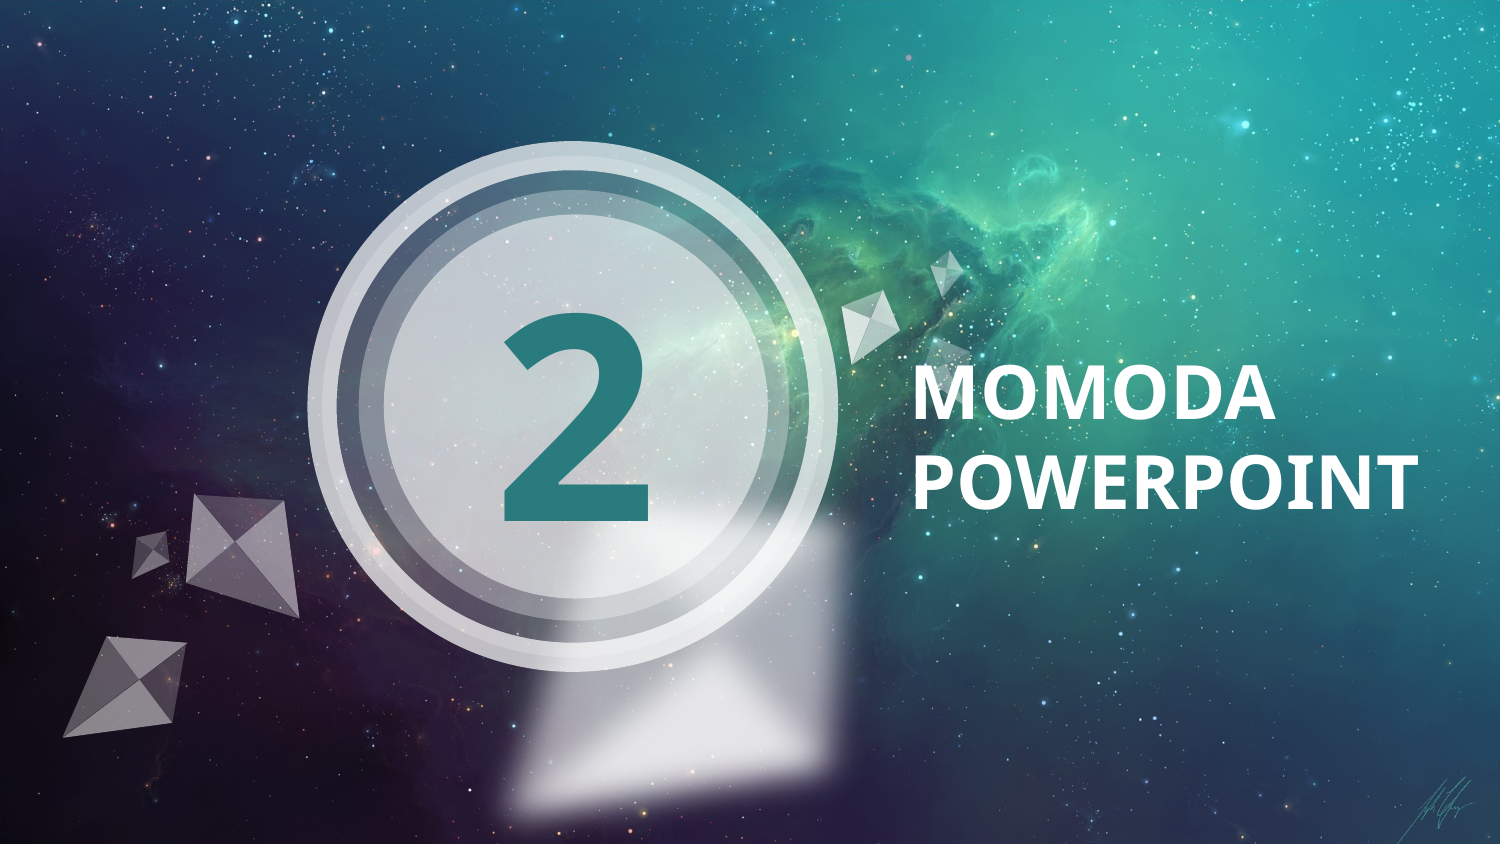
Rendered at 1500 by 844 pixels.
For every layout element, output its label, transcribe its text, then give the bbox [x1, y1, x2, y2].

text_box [922, 332, 977, 411]
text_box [835, 285, 900, 369]
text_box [70, 611, 180, 770]
text_box 2 [471, 212, 681, 243]
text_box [928, 249, 963, 299]
picture [0, 0, 1500, 844]
text_box MOMODA POWERPOINT [1216, 337, 1436, 533]
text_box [128, 525, 170, 586]
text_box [182, 473, 312, 638]
text_box [429, 187, 719, 243]
text_box [379, 153, 766, 243]
